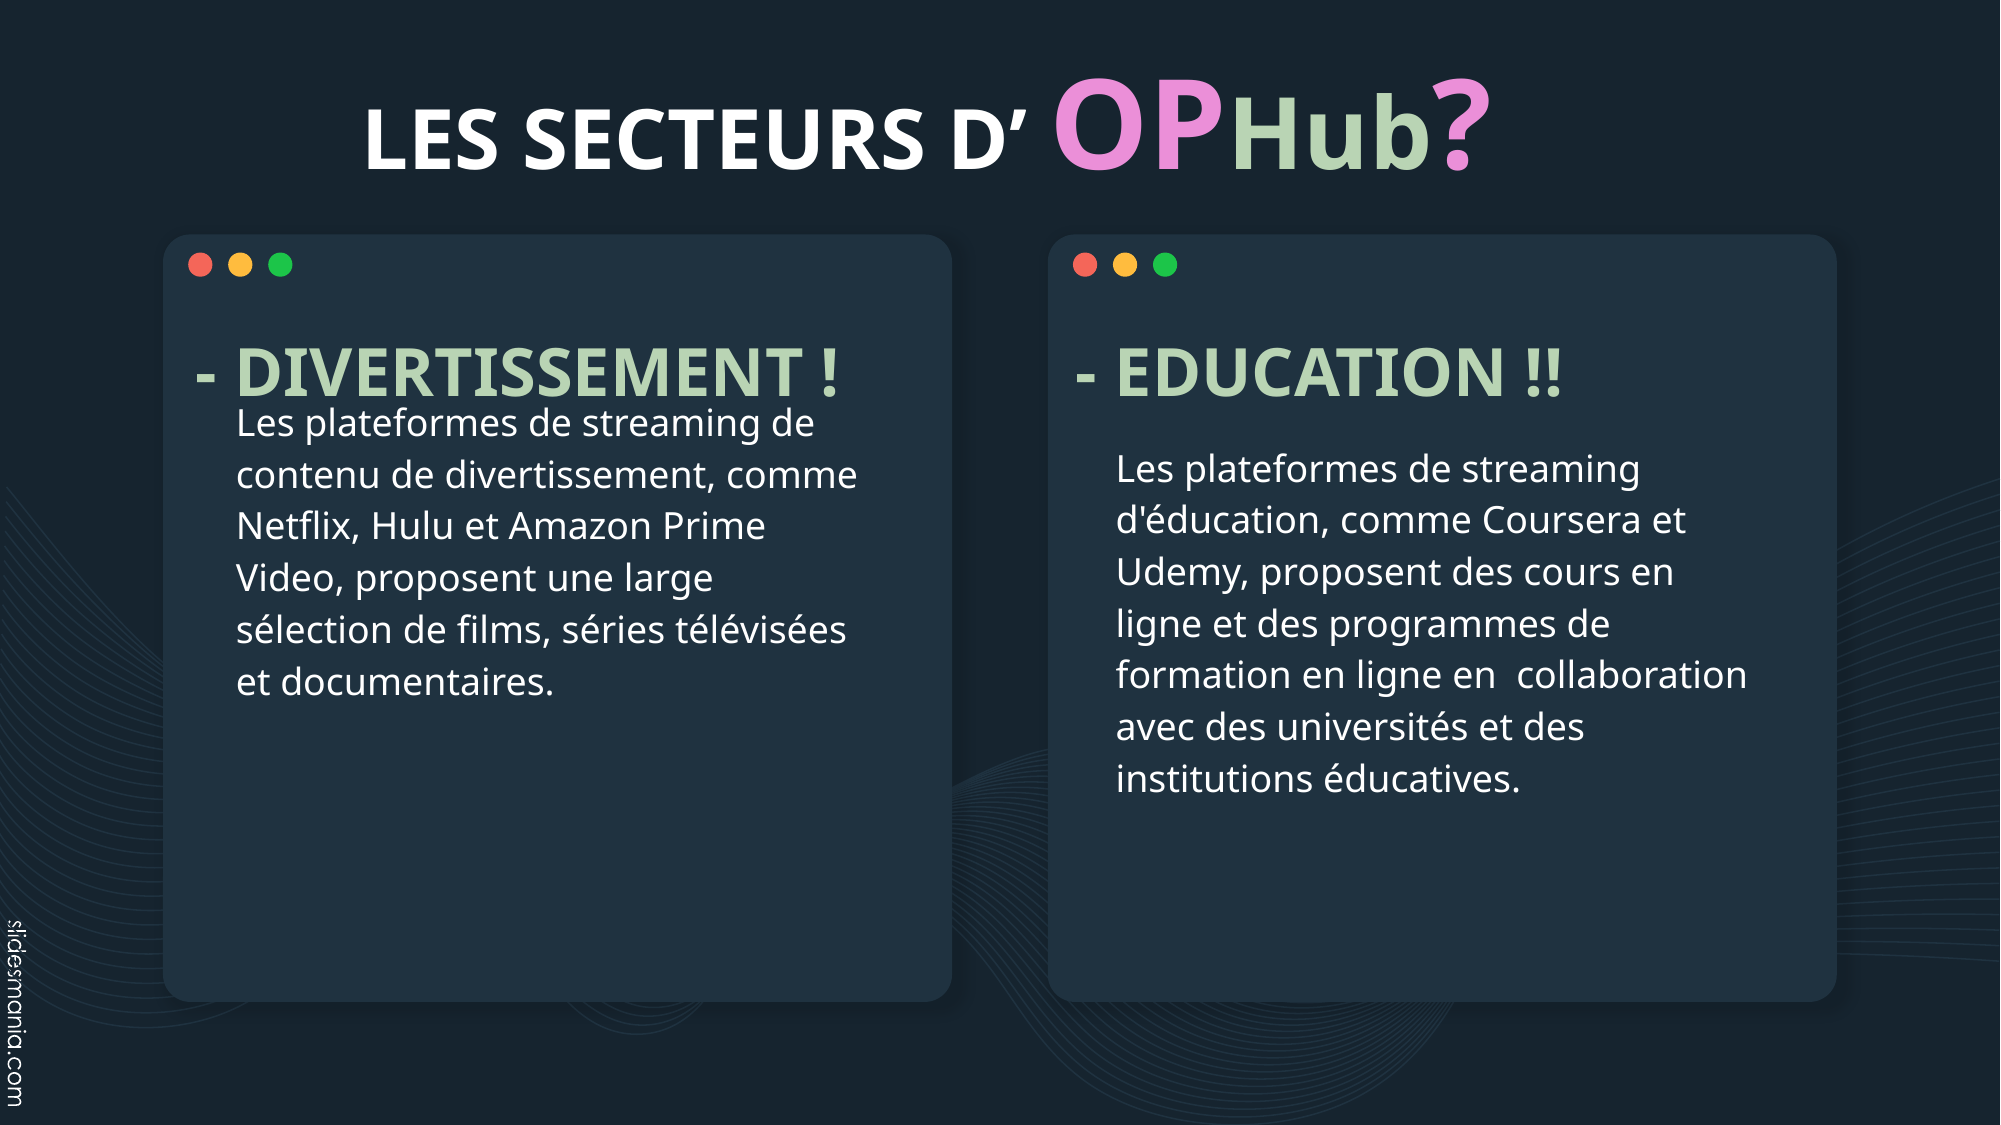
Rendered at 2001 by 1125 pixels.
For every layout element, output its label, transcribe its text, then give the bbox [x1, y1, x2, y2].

text_box - DIVERTISSEMENT ! [181, 321, 863, 417]
title LES SECTEURS D’ OPHub? [341, 24, 2000, 150]
text_box - EDUCATION !! [1061, 321, 1692, 417]
list Les plateformes de streaming d'éducation, comme Coursera et Udemy, proposent des cours en ligne et des programmes de formation en ligne en collaboration avec des universités et des institutions éducatives. [1095, 417, 1778, 1007]
list Les plateformes de streaming de contenu de divertissement, comme Netflix, Hulu et Amazon Prime Video, proposent une large sélection de films, séries télévisées et documentaires. [215, 372, 898, 962]
